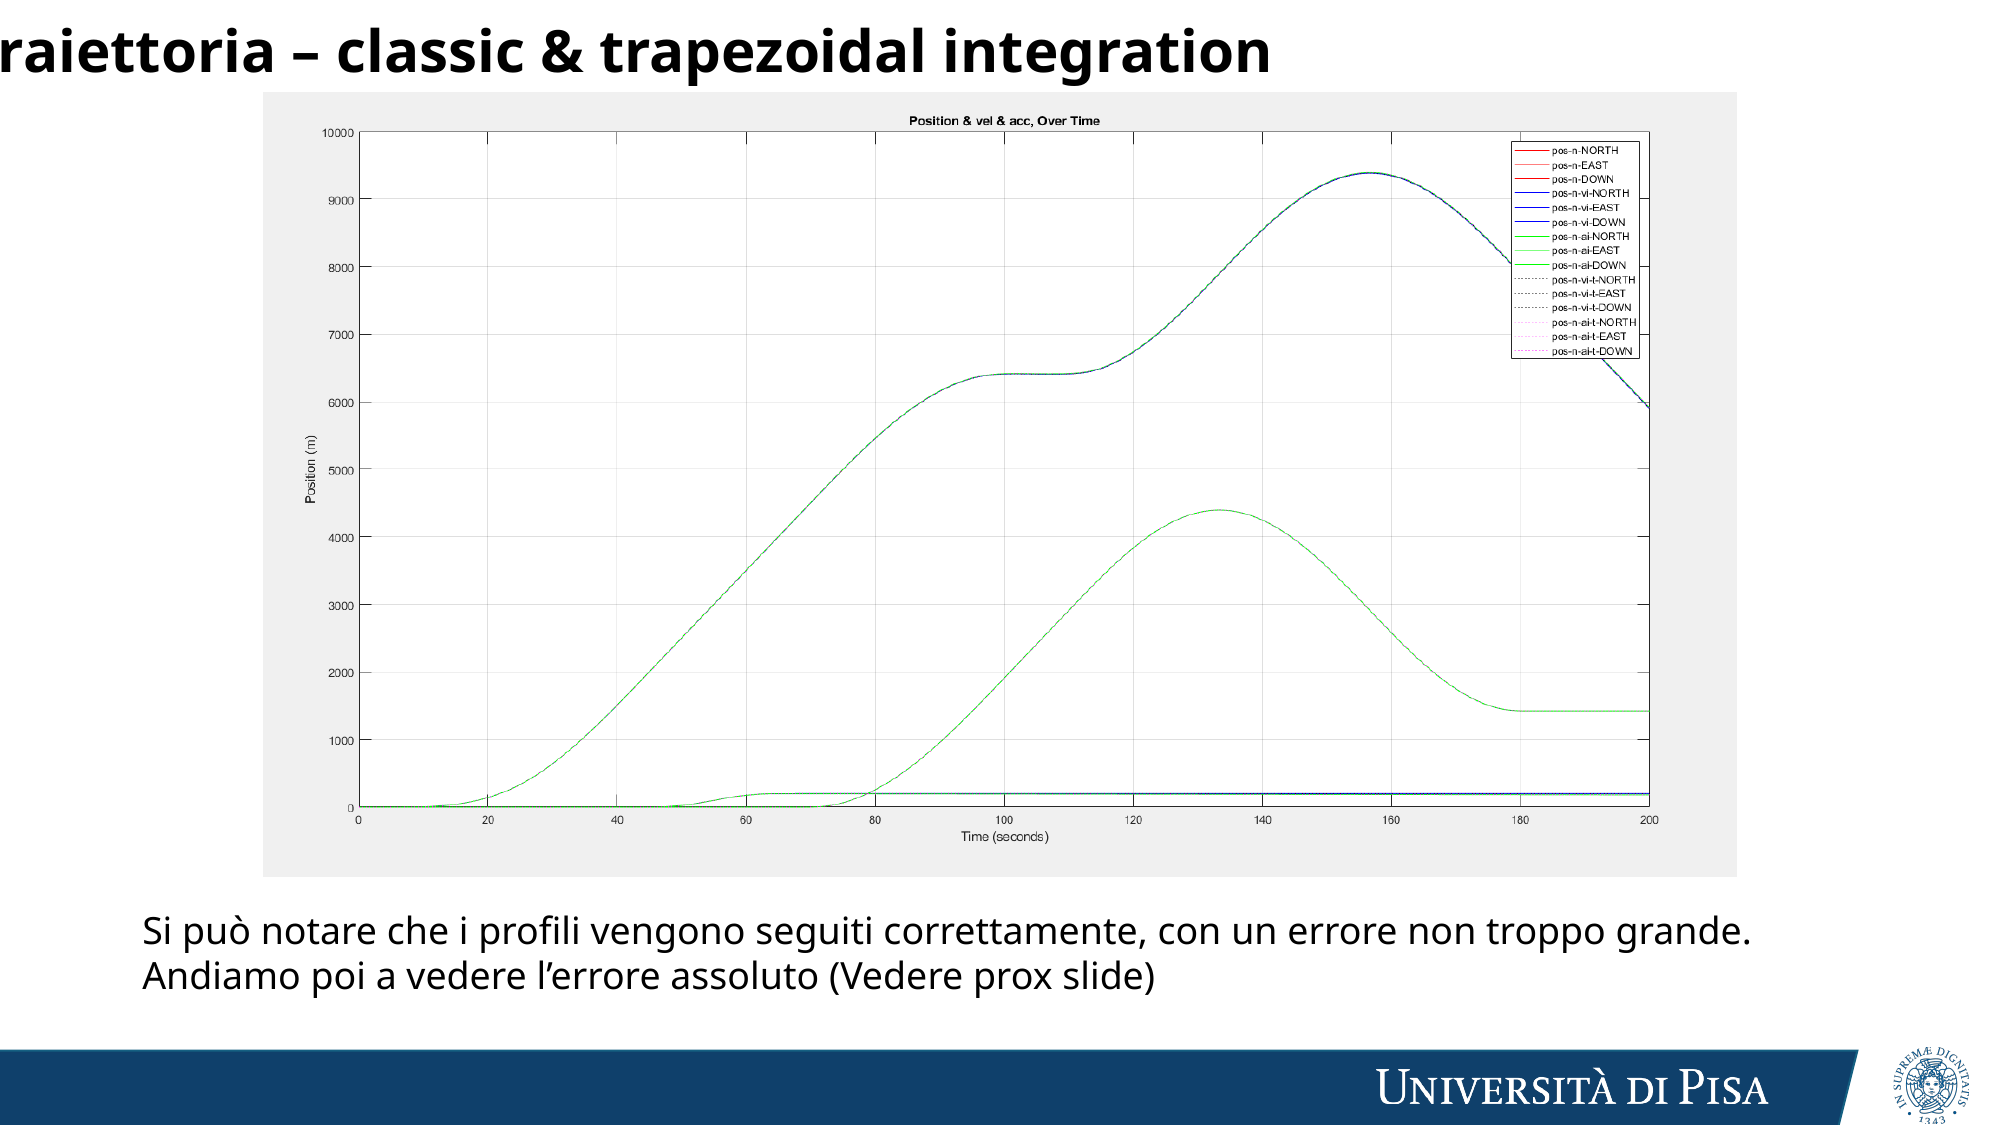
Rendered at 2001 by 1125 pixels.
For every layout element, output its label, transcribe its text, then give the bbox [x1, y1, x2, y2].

text_box [0, 1049, 1859, 1125]
text_box Si può notare che i profili vengono seguiti correttamente, con un errore non troppo grande. Andiamo poi a vedere l’errore assoluto (Vedere prox slide) [127, 899, 1894, 1005]
text_box Traiettoria – classic & trapezoidal integration [0, 7, 1288, 92]
picture [1374, 1066, 1769, 1105]
picture [262, 92, 1738, 878]
picture [1893, 1046, 1970, 1125]
